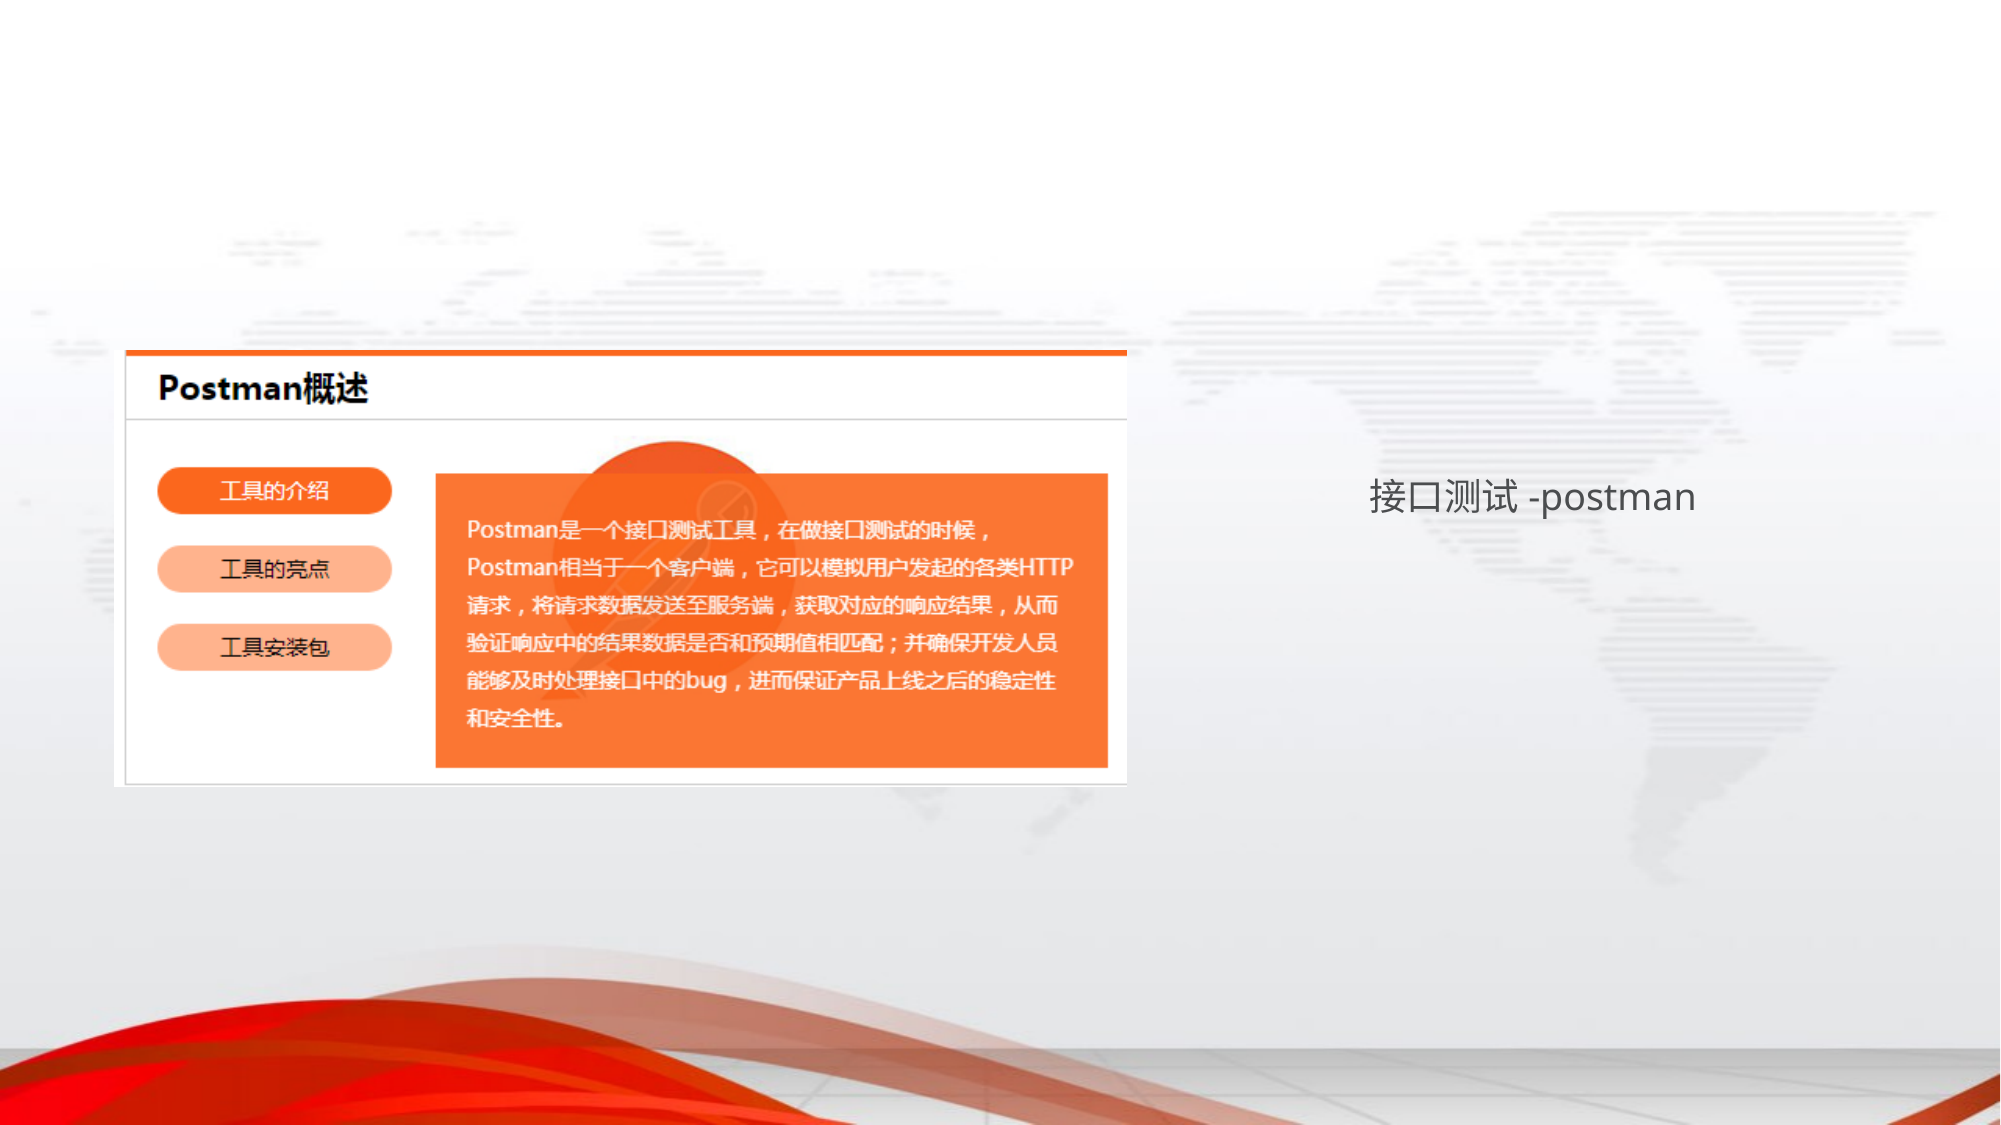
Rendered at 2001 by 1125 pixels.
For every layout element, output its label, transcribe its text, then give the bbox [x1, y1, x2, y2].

picture [0, 0, 2001, 1125]
text_box 接口测试-postman [1354, 465, 1863, 526]
